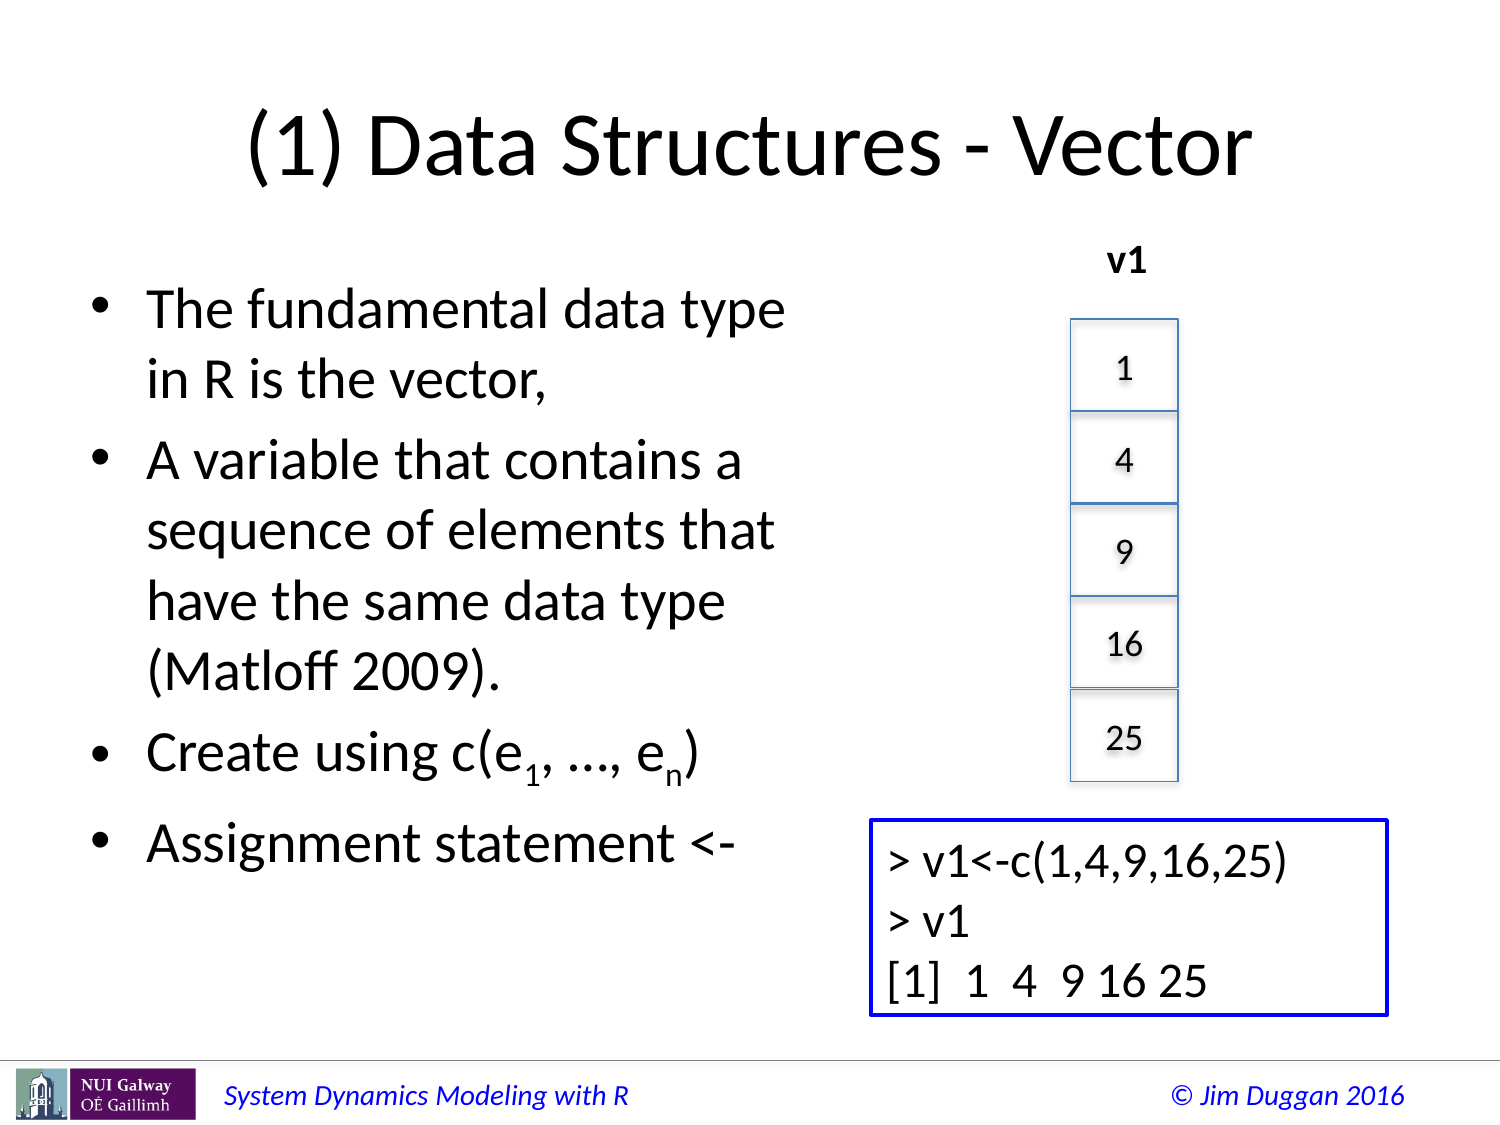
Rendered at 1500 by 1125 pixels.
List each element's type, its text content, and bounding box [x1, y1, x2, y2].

picture [15, 1066, 197, 1120]
title (1) Data Structures - Vector [75, 45, 1425, 233]
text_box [1070, 318, 1179, 782]
text_box v1 [1091, 224, 1163, 290]
list The fundamental data type in R is the vector, A variable that contains a sequence of elements that have the same data type (Matloff 2009). Create using c(e1, …, en) Assignment statement <- [75, 262, 812, 1005]
text_box > v1<-c(1,4,9,16,25) > v1 [1] 1 4 9 16 25 [869, 818, 1389, 1017]
